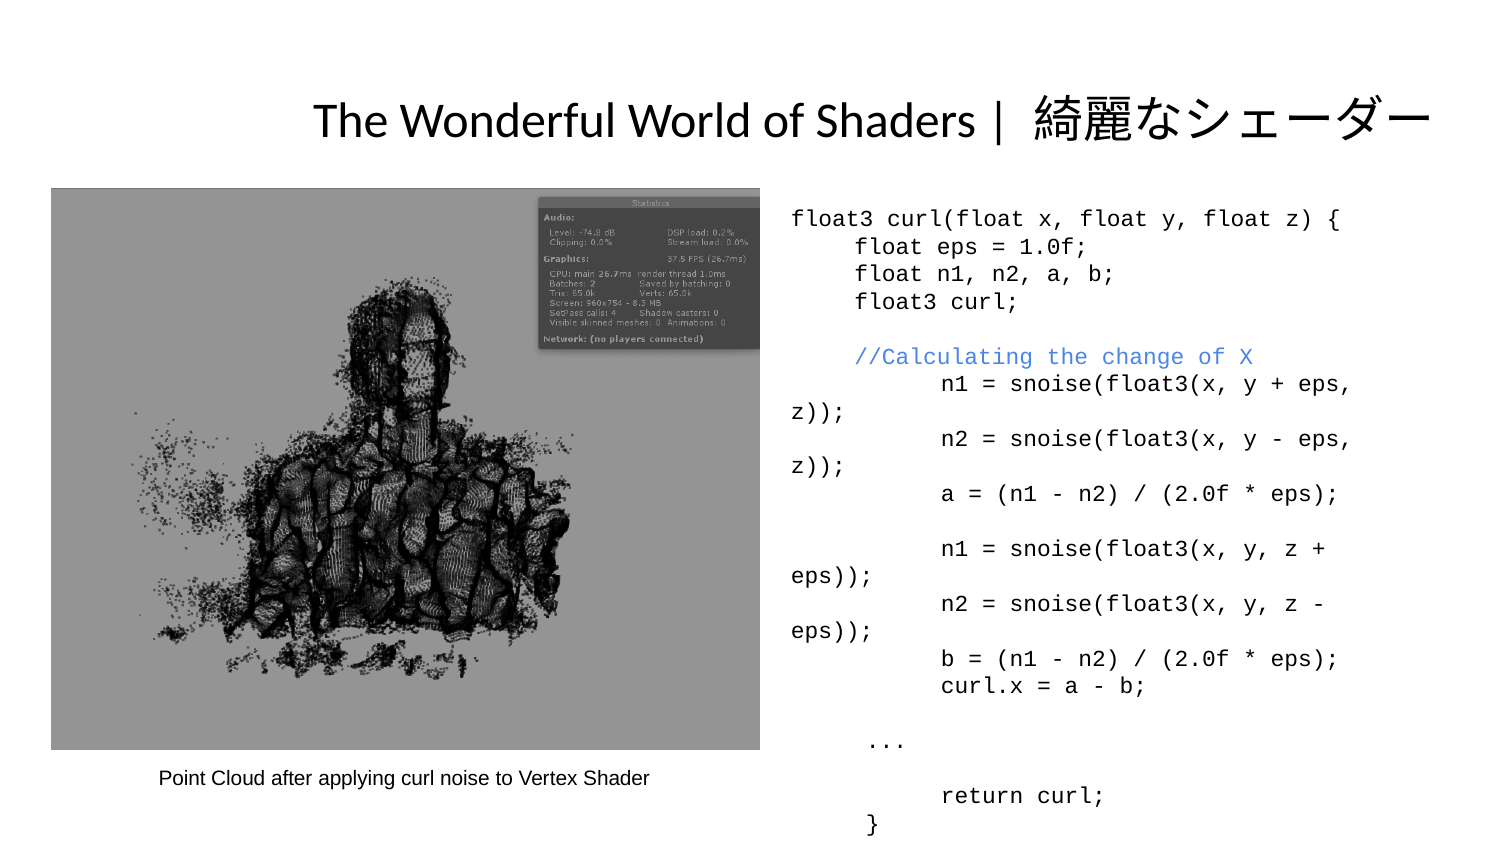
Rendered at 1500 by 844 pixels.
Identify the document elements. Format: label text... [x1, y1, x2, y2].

picture [50, 188, 760, 750]
text_box Point Cloud after applying curl noise to Vertex Shader [48, 756, 760, 807]
text_box float3 curl(float x, float y, float z) { float eps = 1.0f; float n1, n2, a, b; float3 curl; //Calculating the change of X n1 = snoise(float3(x, y + eps, z)); n2 = snoise(float3(x, y - eps, z)); a = (n1 - n2) / (2.0f * eps); n1 = snoise(float3(x, y, z + eps)); n2 = snoise(float3(x, y, z - eps)); b = (n1 - n2) / (2.0f * eps); curl.x = a - b; ... return curl; } [775, 188, 1430, 750]
title The Wonderful World of Shaders | 綺麗なシェーダー [51, 72, 1449, 167]
